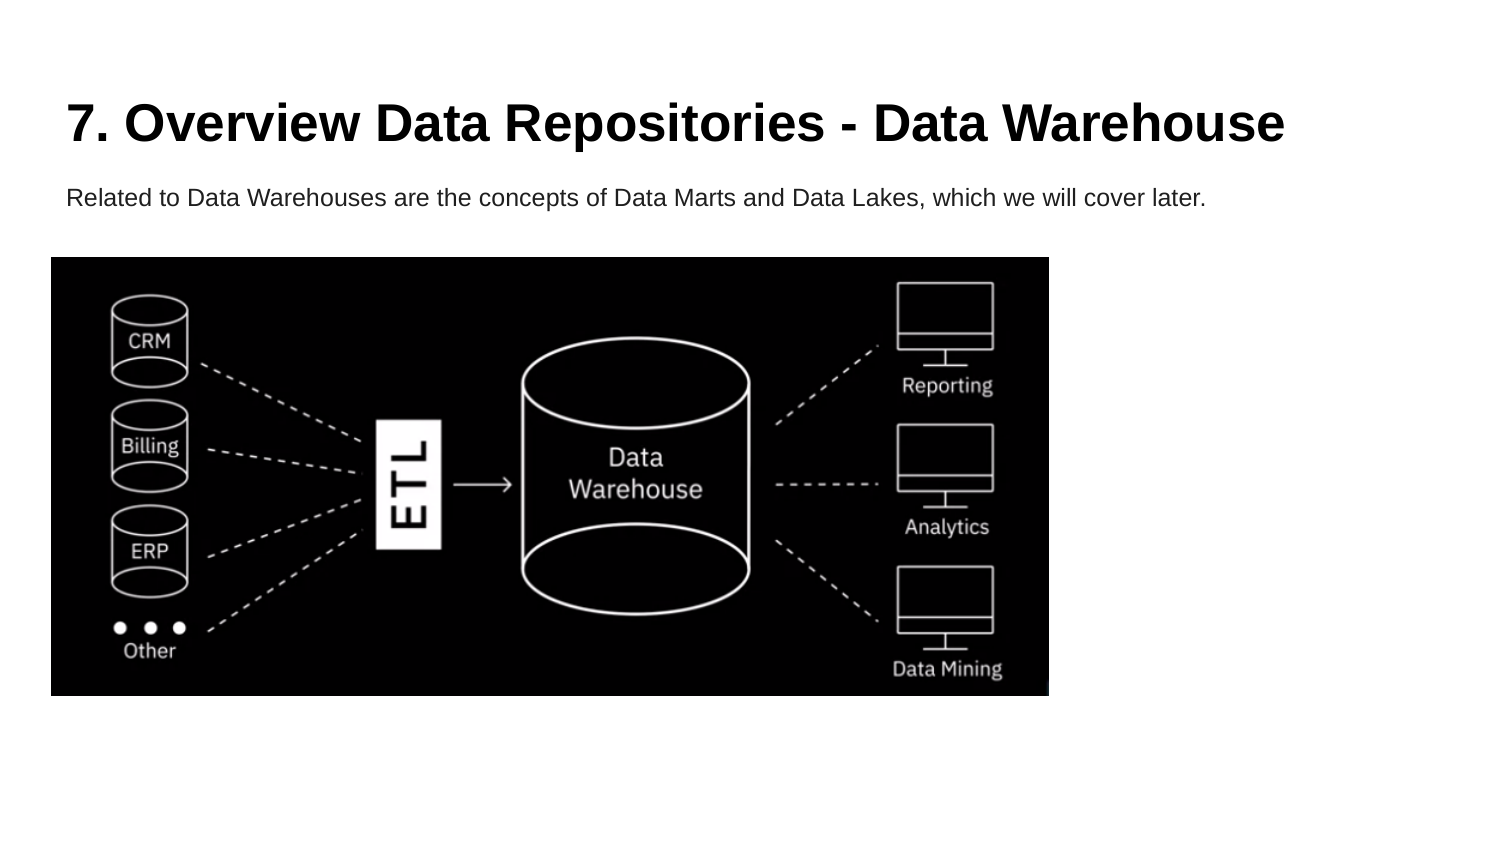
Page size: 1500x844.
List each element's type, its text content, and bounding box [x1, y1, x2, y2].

picture [50, 257, 1049, 696]
title 7. Overview Data Repositories - Data Warehouse [51, 72, 1449, 167]
text_box Related to Data Warehouses are the concepts of Data Marts and Data Lakes, which we will cover later. [51, 166, 1246, 227]
